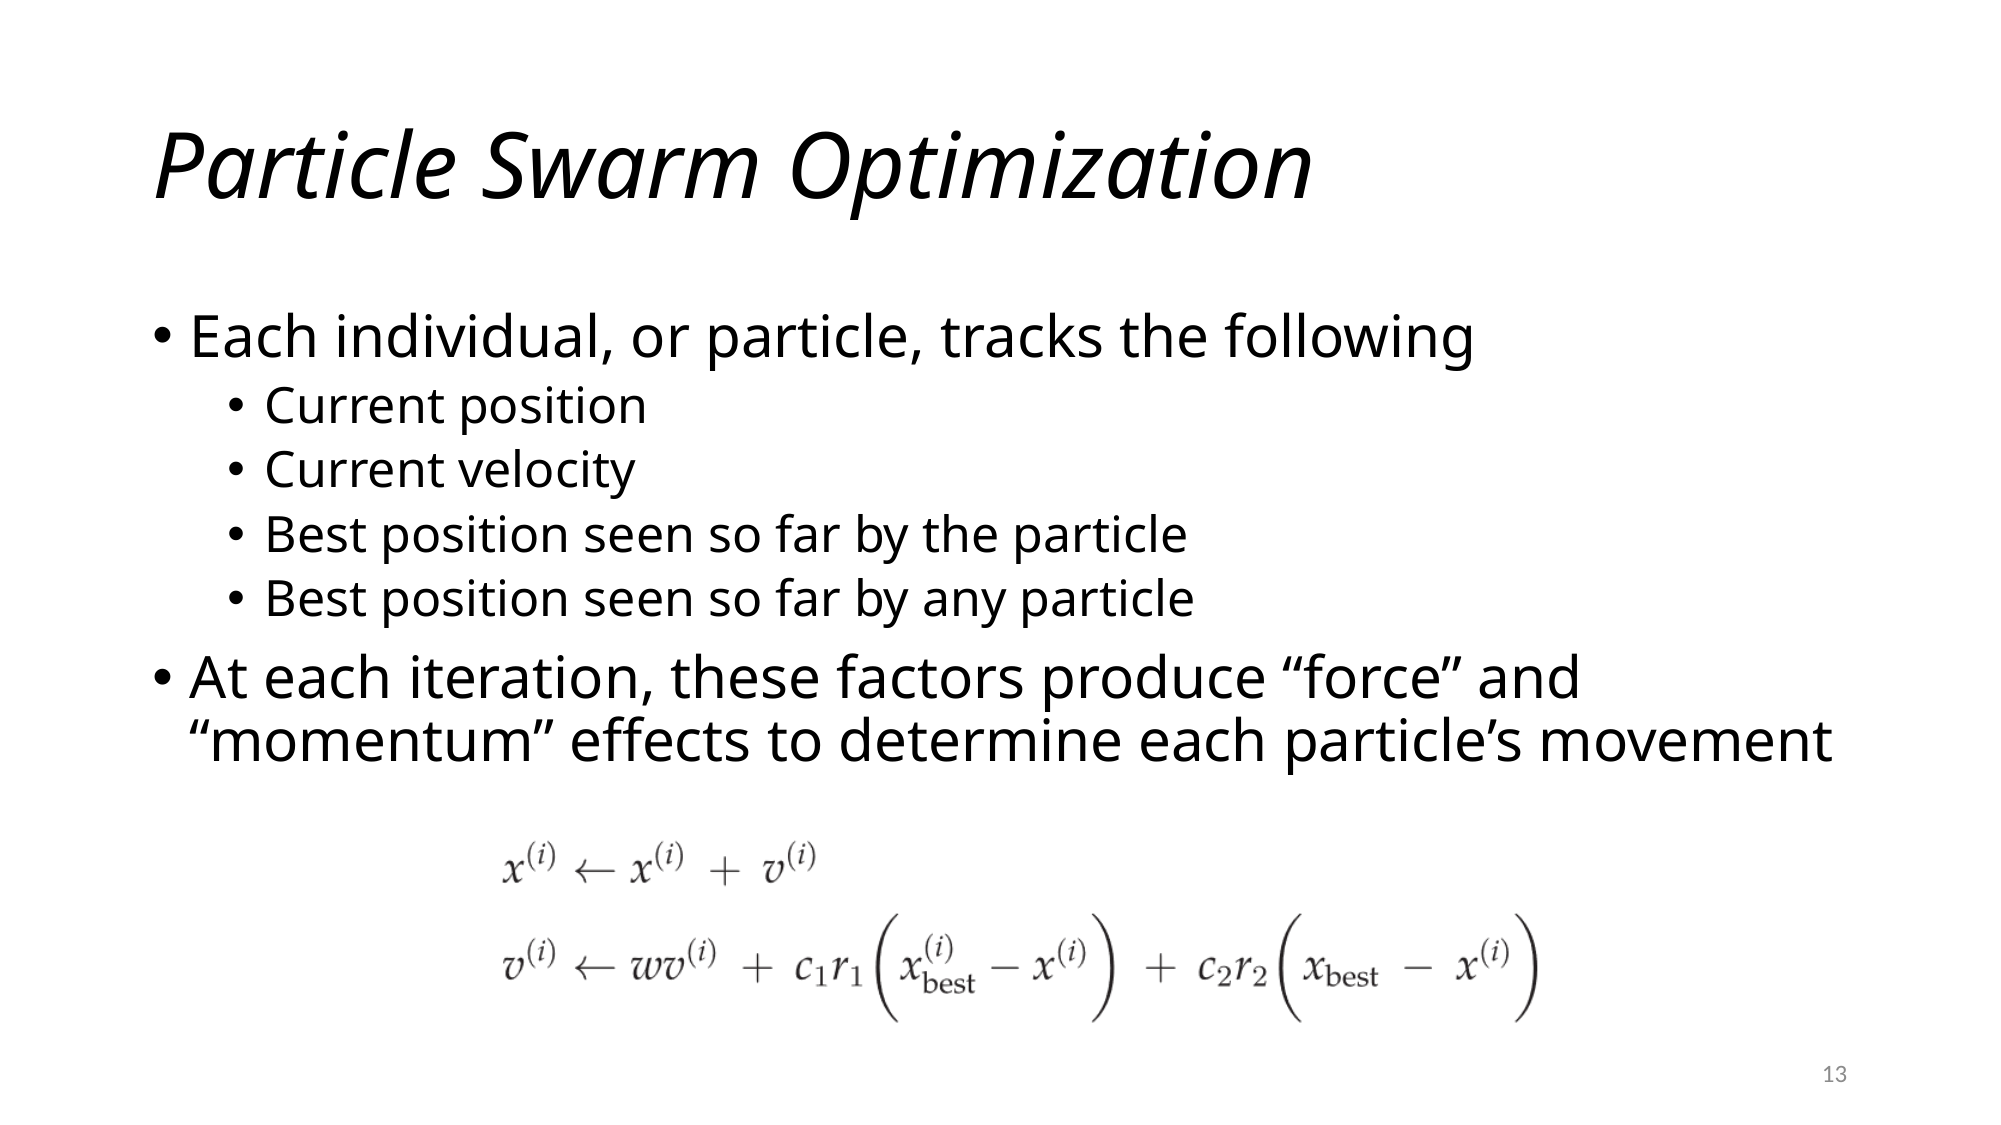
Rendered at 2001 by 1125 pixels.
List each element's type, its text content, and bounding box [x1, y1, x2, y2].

picture [402, 786, 1598, 1099]
list Each individual, or particle, tracks the following Current position Current velocity Best position seen so far by the particle Best position seen so far by any particle At each iteration, these factors produce “force” and “momentum” effects to determine each particle’s movement [137, 299, 1863, 1014]
slide_number 13 [1412, 1042, 1863, 1103]
title Particle Swarm Optimization [137, 59, 1863, 278]
